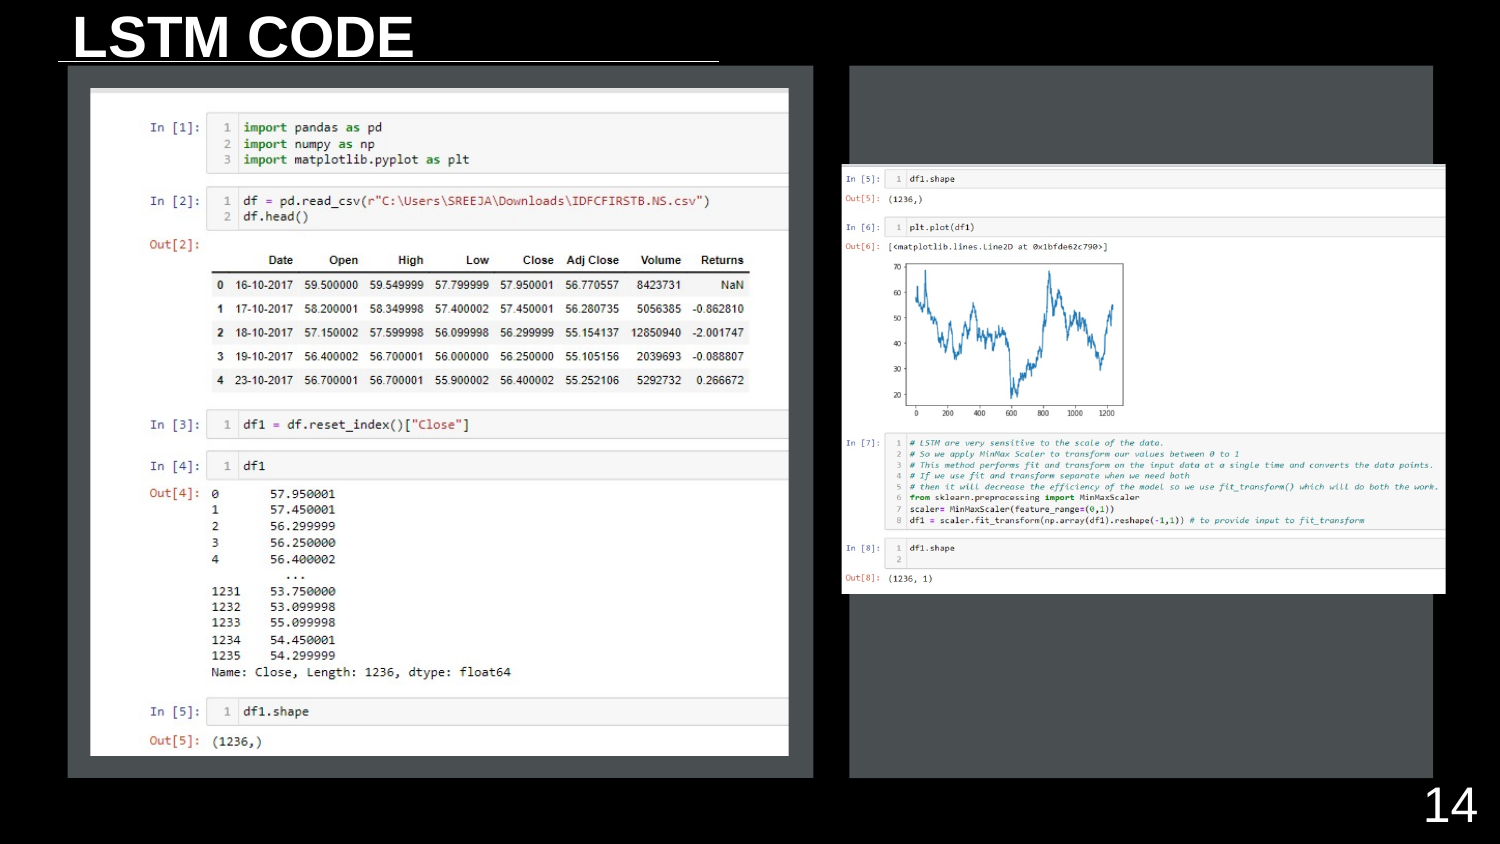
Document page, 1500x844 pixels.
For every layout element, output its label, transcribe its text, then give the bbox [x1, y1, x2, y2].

picture [841, 164, 1446, 594]
title LSTM CODE [57, 0, 722, 74]
text_box 14 [1394, 772, 1485, 830]
picture [90, 87, 789, 756]
